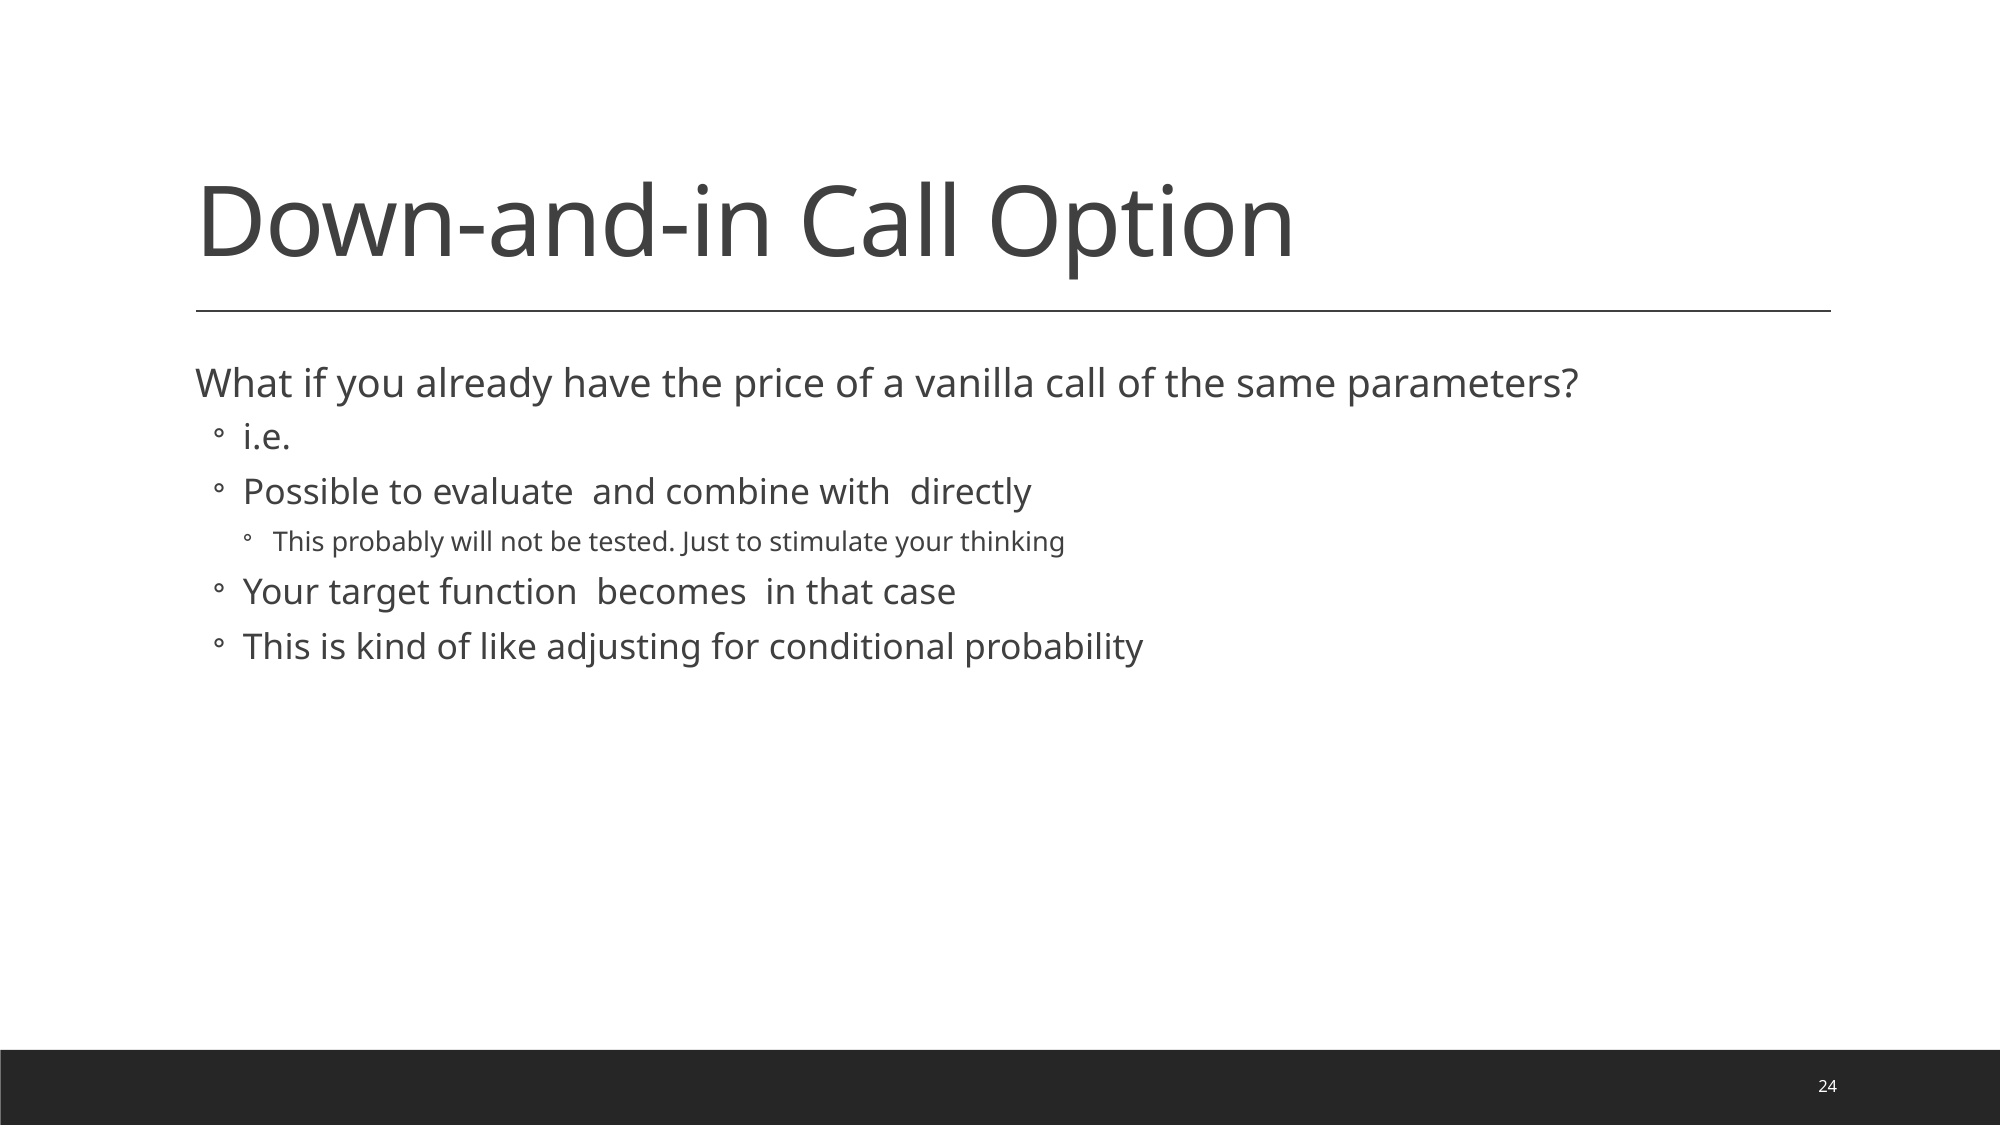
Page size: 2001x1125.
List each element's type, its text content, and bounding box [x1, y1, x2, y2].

title Down-and-in Call Option [180, 47, 1830, 285]
slide_number 24 [1803, 1057, 1932, 1118]
